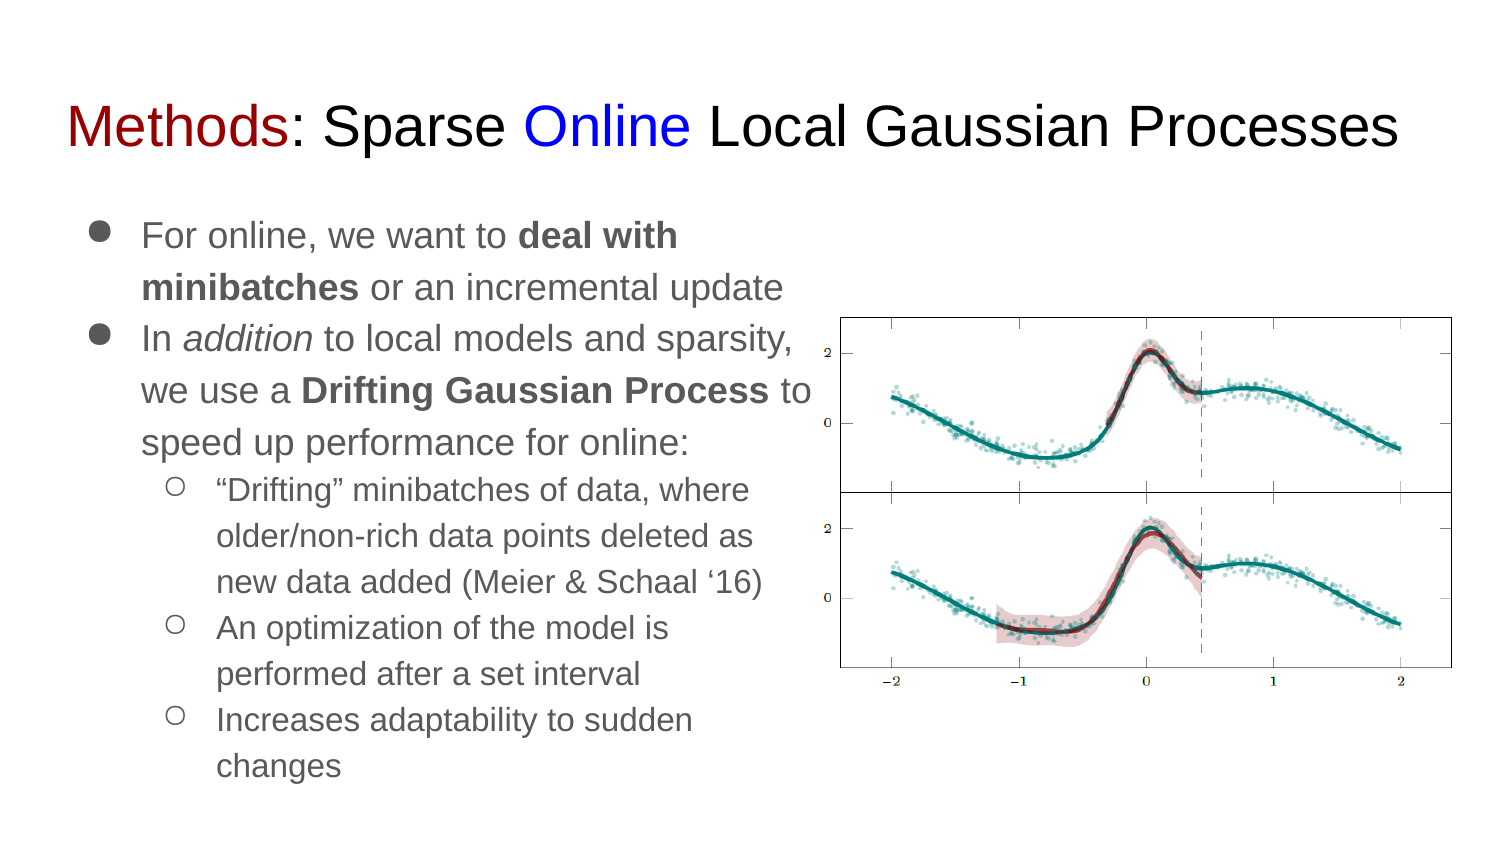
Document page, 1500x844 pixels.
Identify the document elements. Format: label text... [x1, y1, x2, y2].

title Methods: Sparse Online Local Gaussian Processes [51, 72, 1449, 167]
list For online, we want to deal with minibatches or an incremental update In addition to local models and sparsity, we use a Drifting Gaussian Process to speed up performance for online: “Drifting” minibatches of data, where older/non-rich data points deleted as new data added (Meier & Schaal ‘16) An optimization of the model is performed after a set interval Increases adaptability to sudden changes [51, 189, 832, 750]
picture [813, 304, 1461, 694]
